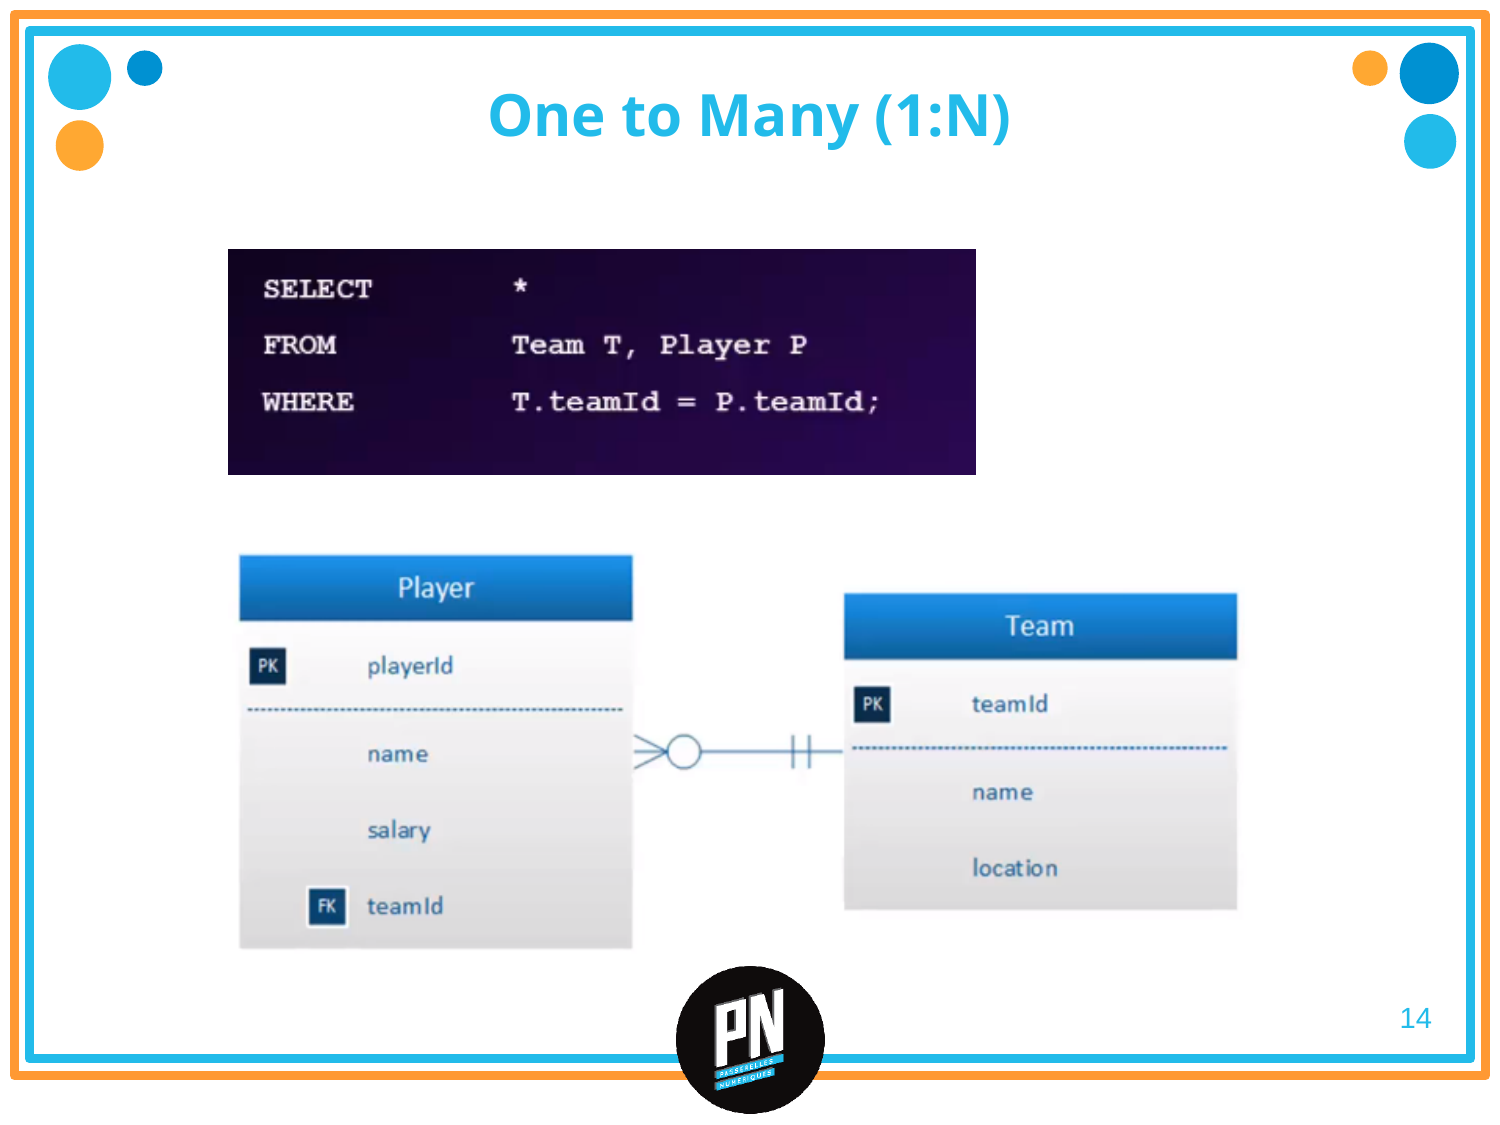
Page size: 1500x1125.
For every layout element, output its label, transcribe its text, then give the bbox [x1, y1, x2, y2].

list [228, 249, 976, 476]
picture [228, 543, 1270, 1115]
title One to Many (1:N) [75, 36, 1424, 191]
